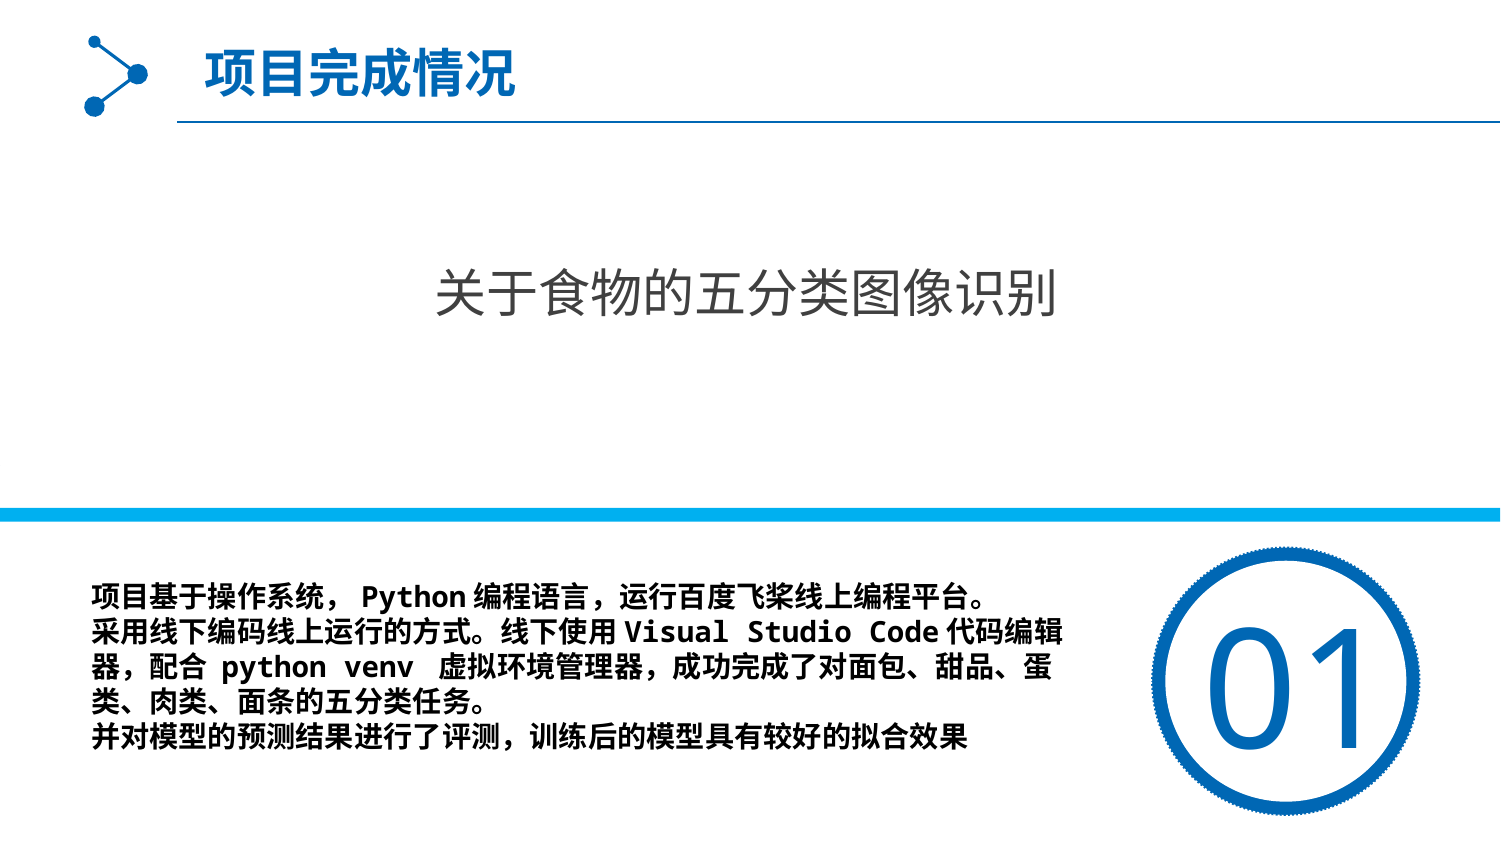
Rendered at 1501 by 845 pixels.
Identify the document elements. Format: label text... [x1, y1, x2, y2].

text_box [1228, 558, 1343, 574]
text_box [1200, 544, 1372, 574]
text_box [1163, 613, 1186, 753]
text_box [4, 507, 1501, 522]
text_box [94, 41, 138, 107]
text_box [1148, 590, 1186, 774]
text_box 项目基于操作系统，Python编程语言，运行百度飞桨线上编程平台。 采用线下编码线上运行的方式。线下使用Visual Studio Code代码编辑器，配合 python venv 虚拟环境管理器，成功完成了对面包、甜品、蛋类、肉类、面条的五分类任务。 并对模型的预测结果进行了评测，训练后的模型具有较好的拟合效果 [79, 573, 1078, 760]
text_box 01 [1186, 574, 1439, 791]
text_box 项目完成情况 [189, 32, 532, 111]
text_box [1233, 791, 1340, 804]
text_box [1203, 791, 1366, 819]
text_box 关于食物的五分类图像识别 [422, 223, 1078, 328]
